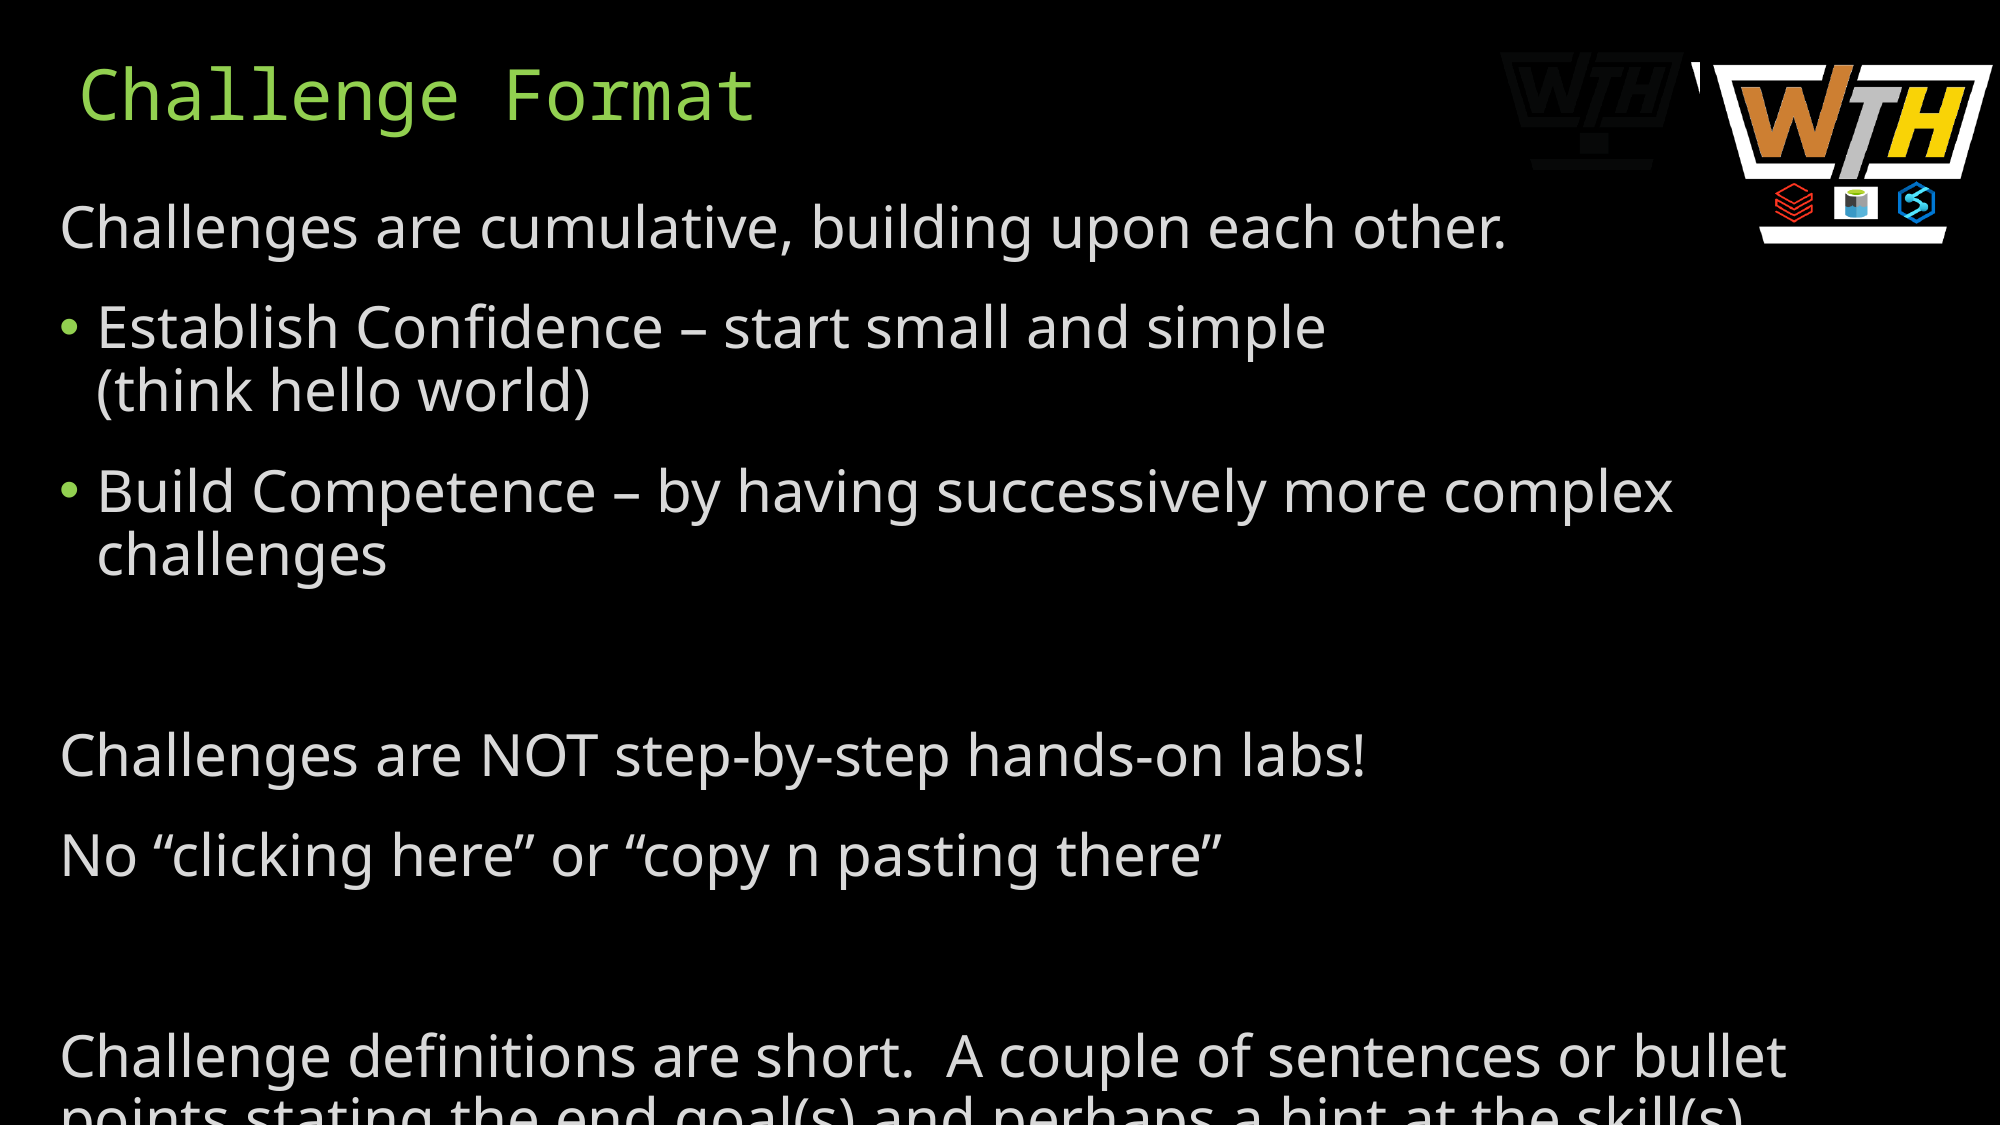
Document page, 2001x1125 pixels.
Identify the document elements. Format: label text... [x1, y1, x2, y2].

picture [1426, 0, 2000, 305]
list Challenges are cumulative, building upon each other. Establish Confidence – start small and simple (think hello world) Build Competence – by having successively more complex challenges Challenges are NOT step-by-step hands-on labs! No “clicking here” or “copy n pasting there” Challenge definitions are short. A couple of sentences or bullet points stating the end goal(s) and perhaps a hint at the skill(s) needed. You MUST work together as a team to figure out how to complete them! [44, 190, 1939, 1125]
text_box Challenge Format [78, 59, 1426, 136]
